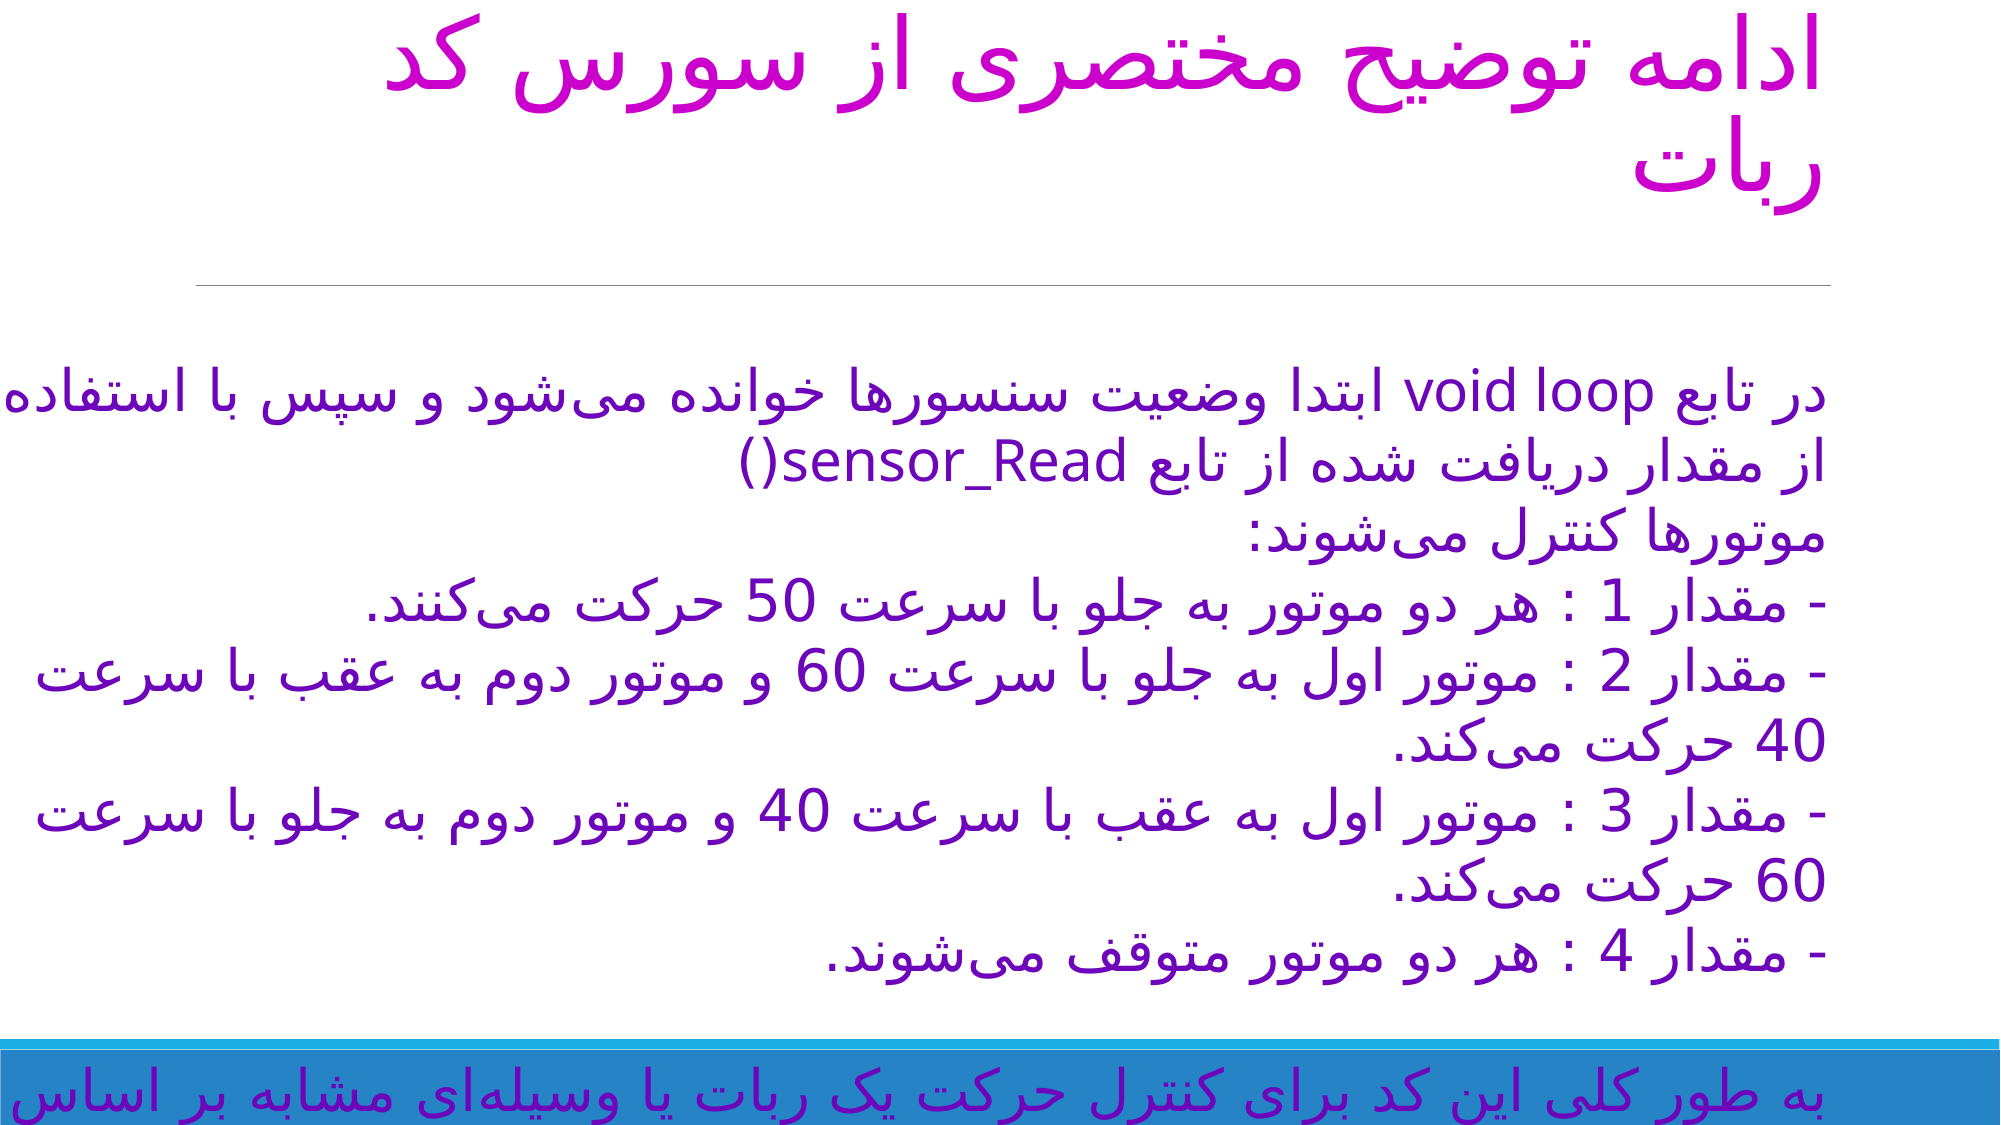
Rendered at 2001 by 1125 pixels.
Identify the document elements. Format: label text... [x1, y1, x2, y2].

text_box در تابع void loop ابتدا وضعیت سنسورها خوانده می‌شود و سپس با استفاده از مقدار دریافت شده از تابع sensor_Read() موتور‌ها کنترل می‌شوند: - مقدار 1 : هر دو موتور به جلو با سرعت 50 حرکت می‌کنند. - مقدار 2 : موتور اول به جلو با سرعت 60 و موتور دوم به عقب با سرعت 40 حرکت می‌کند. - مقدار 3 : موتور اول به عقب با سرعت 40 و موتور دوم به جلو با سرعت 60 حرکت می‌کند. - مقدار 4 : هر دو موتور متوقف می‌شوند. به طور کلی این کد برای کنترل حرکت یک ربات یا وسیله‌ای مشابه بر اساس ورودی‌های سنسور طراحی شده است. [0, 346, 1844, 1125]
title ادامه توضیح مختصری از سورس کد ربات [191, 0, 1842, 220]
